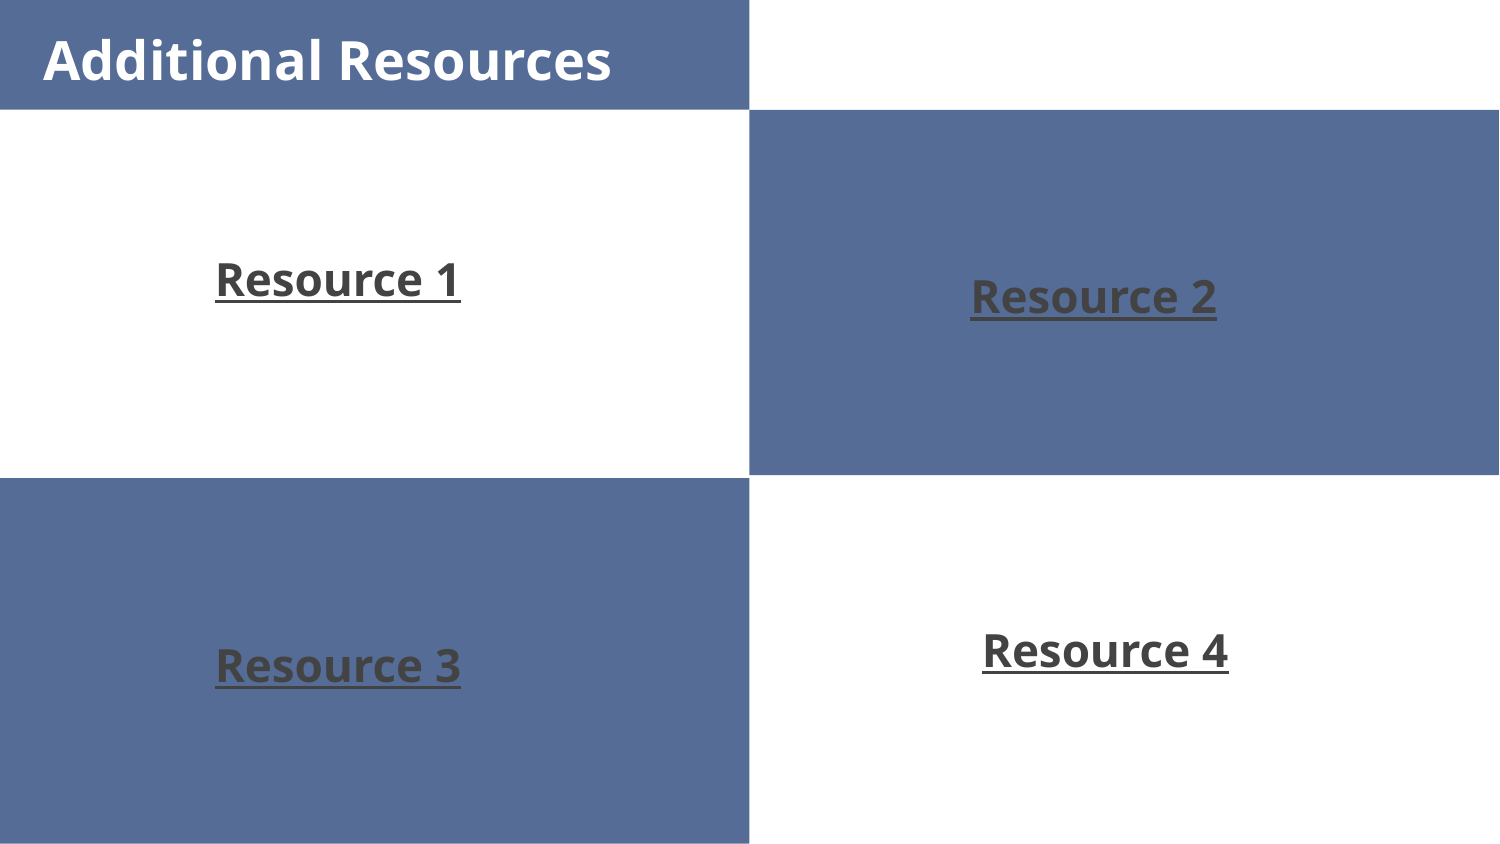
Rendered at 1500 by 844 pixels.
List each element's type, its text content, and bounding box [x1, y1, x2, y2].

title Resource 2 [955, 239, 1427, 346]
title Additional Resources [28, 0, 786, 106]
title Resource 3 [199, 608, 671, 714]
text_box [0, 478, 750, 844]
text_box [749, 109, 1499, 476]
text_box [0, 0, 750, 110]
title Resource 4 [966, 593, 1438, 699]
title Resource 1 [199, 222, 671, 328]
